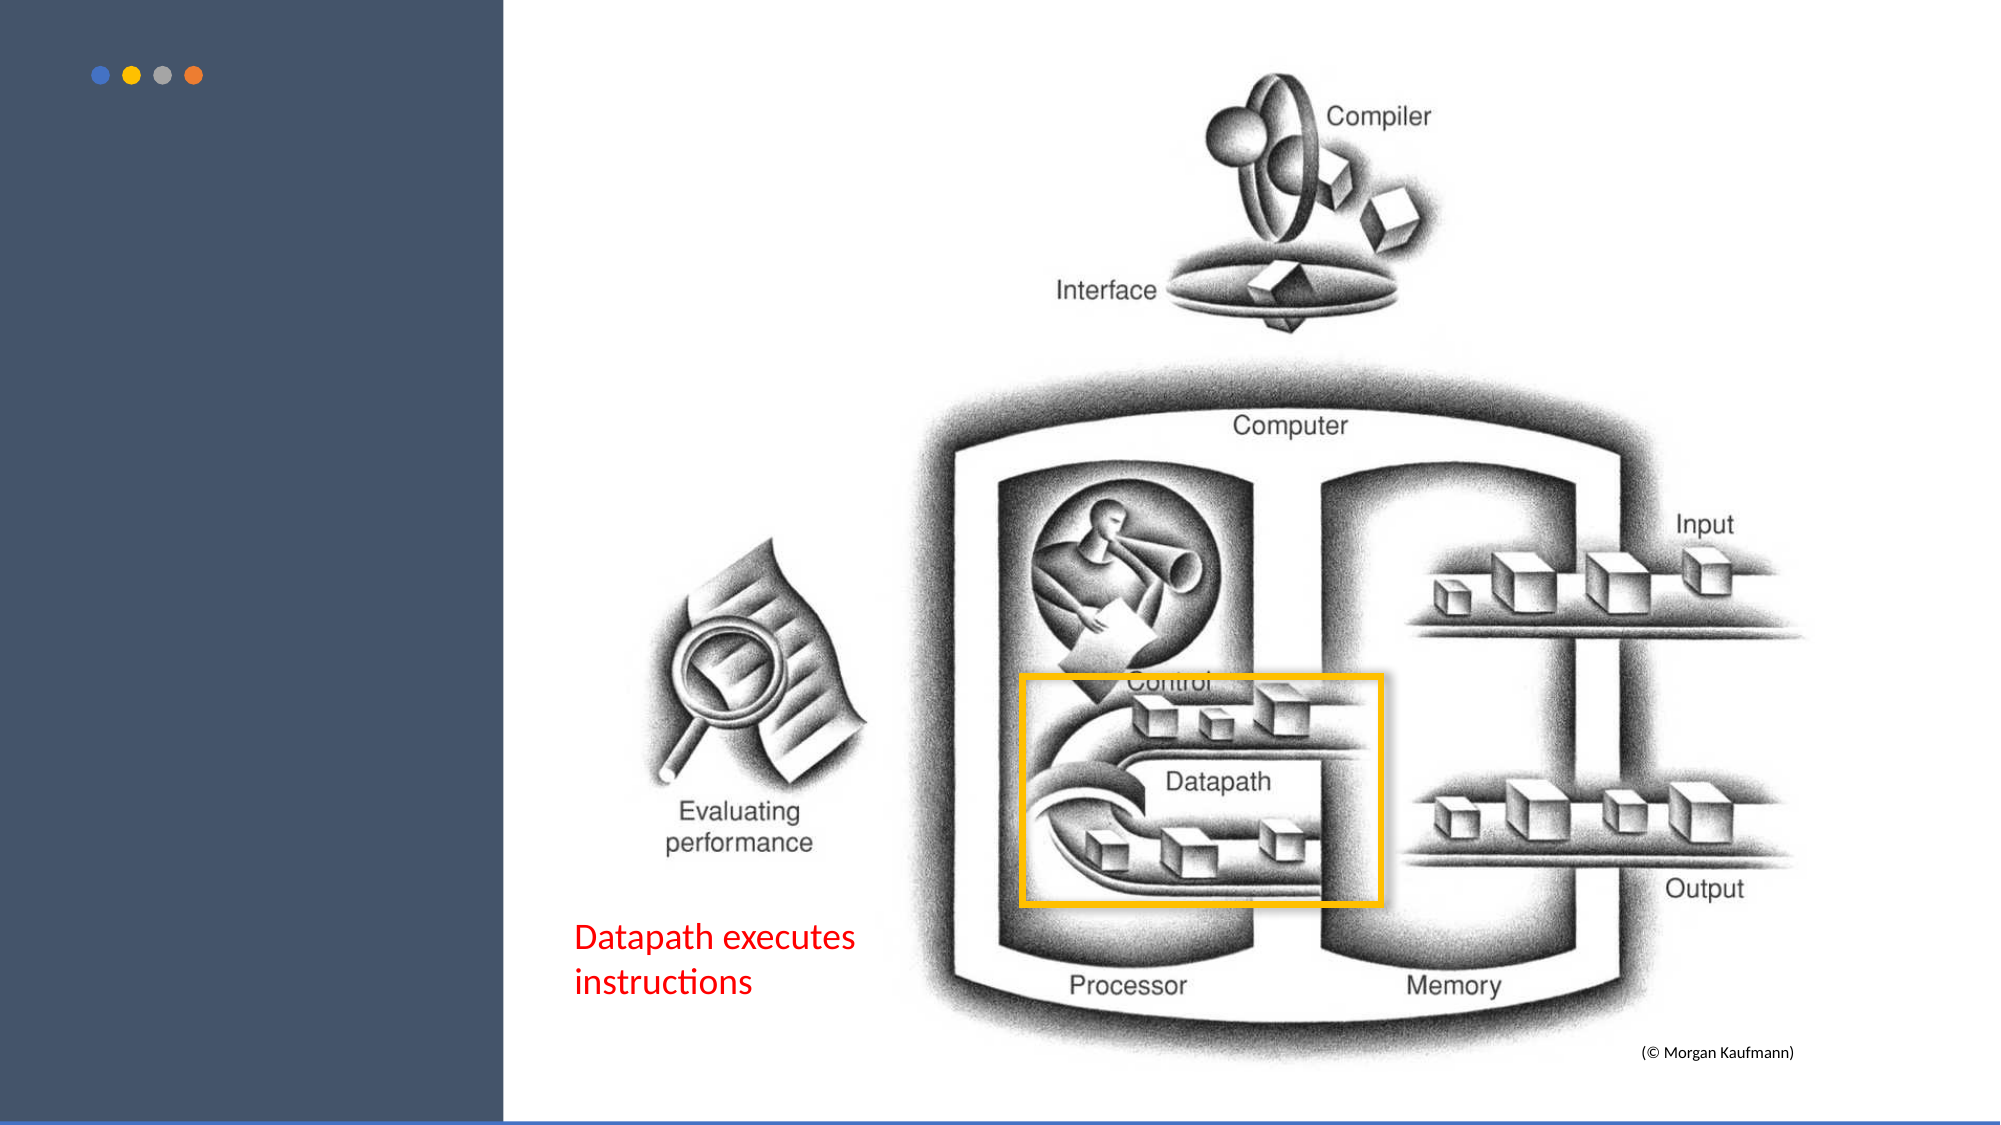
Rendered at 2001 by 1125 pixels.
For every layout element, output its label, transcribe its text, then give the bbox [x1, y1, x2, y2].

text_box Datapath executes instructions [559, 904, 624, 1010]
picture [624, 40, 1882, 1072]
